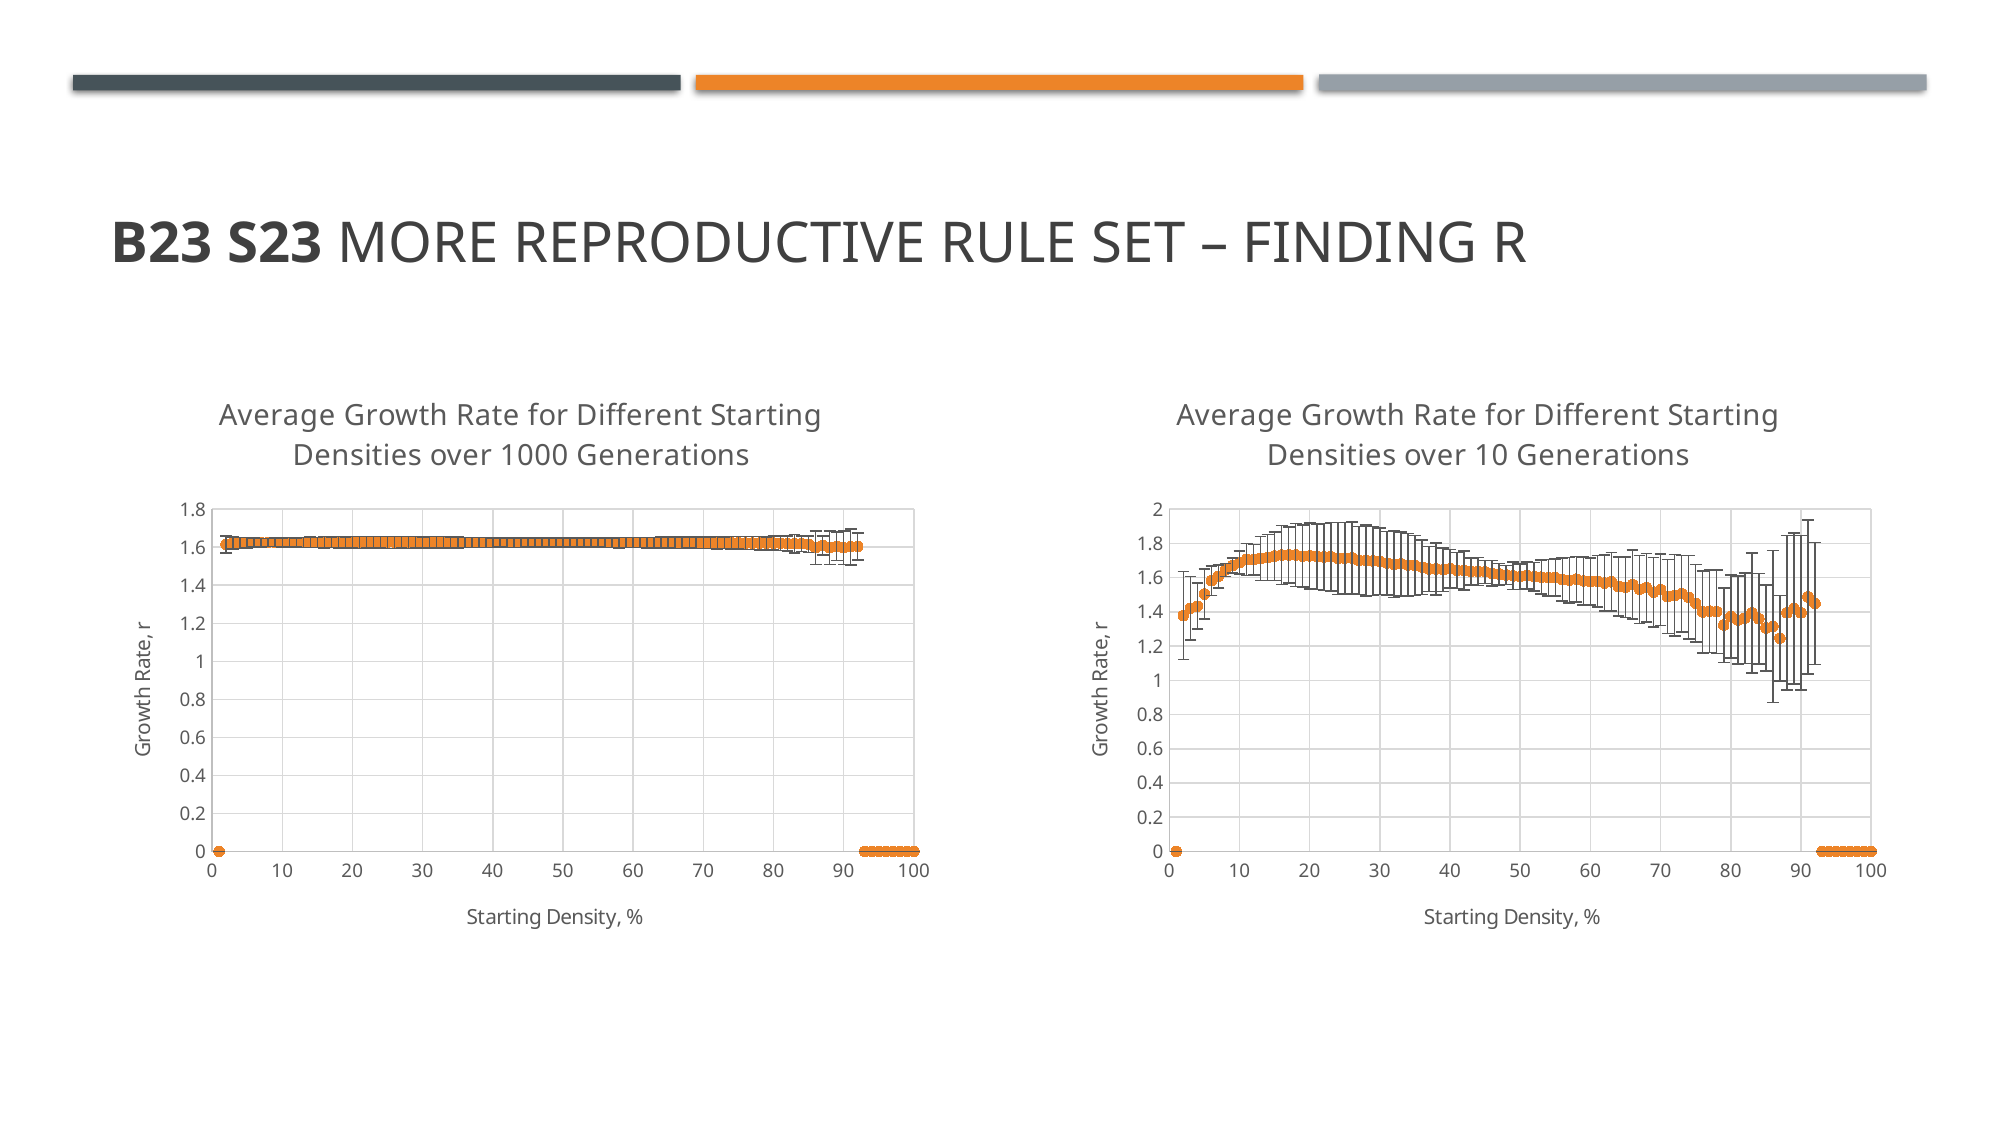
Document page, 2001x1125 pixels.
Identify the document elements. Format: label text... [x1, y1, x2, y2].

title B23 S23 More Reproductive Rule Set – Finding r [95, 119, 1905, 282]
chart [1052, 364, 1906, 962]
chart [94, 364, 948, 962]
